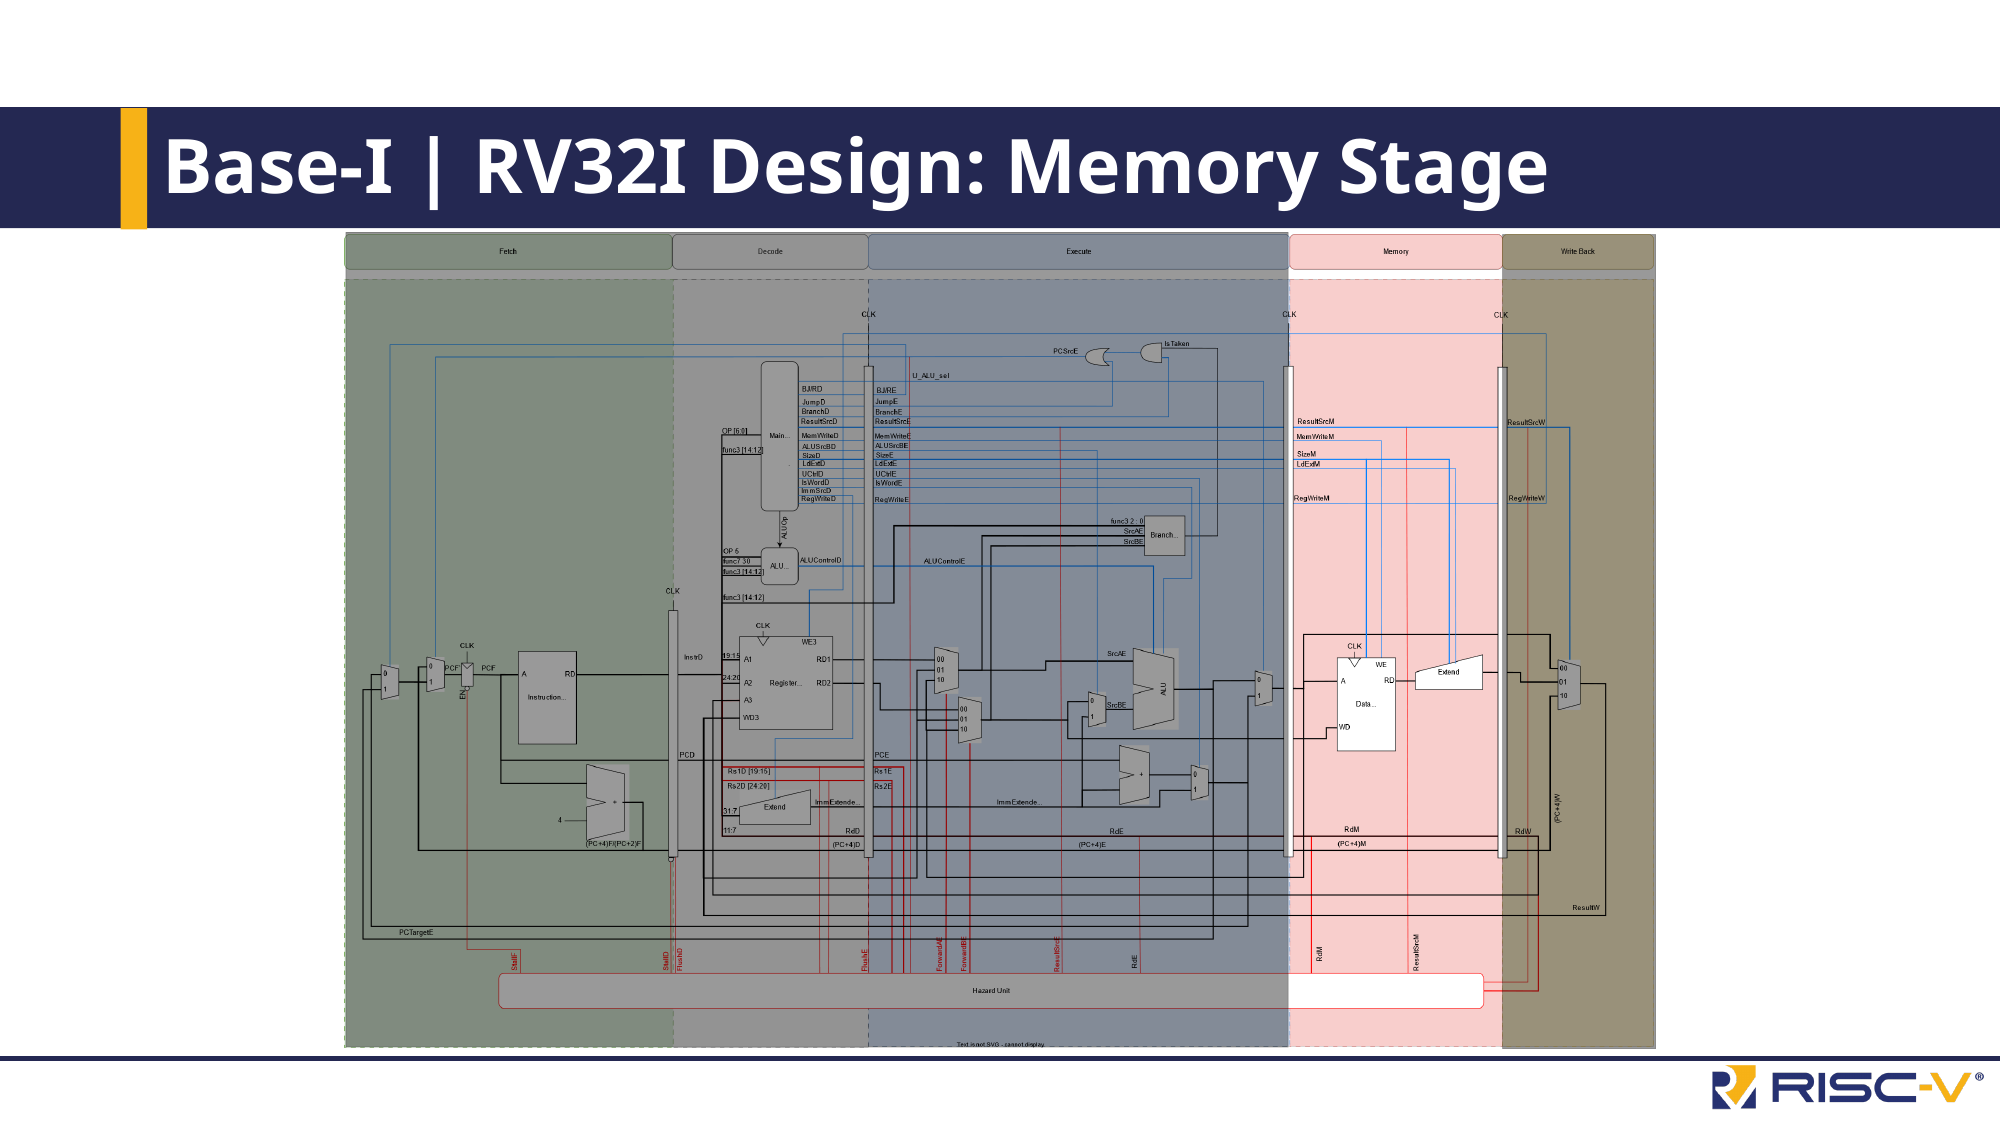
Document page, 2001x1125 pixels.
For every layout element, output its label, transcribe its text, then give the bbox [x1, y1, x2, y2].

text_box [120, 107, 148, 230]
picture [344, 232, 1656, 1049]
title Base-I | RV32I Design: Memory Stage [148, 120, 1723, 218]
picture [1702, 1059, 1992, 1125]
picture [1702, 1047, 1992, 1058]
text_box [0, 106, 2000, 229]
